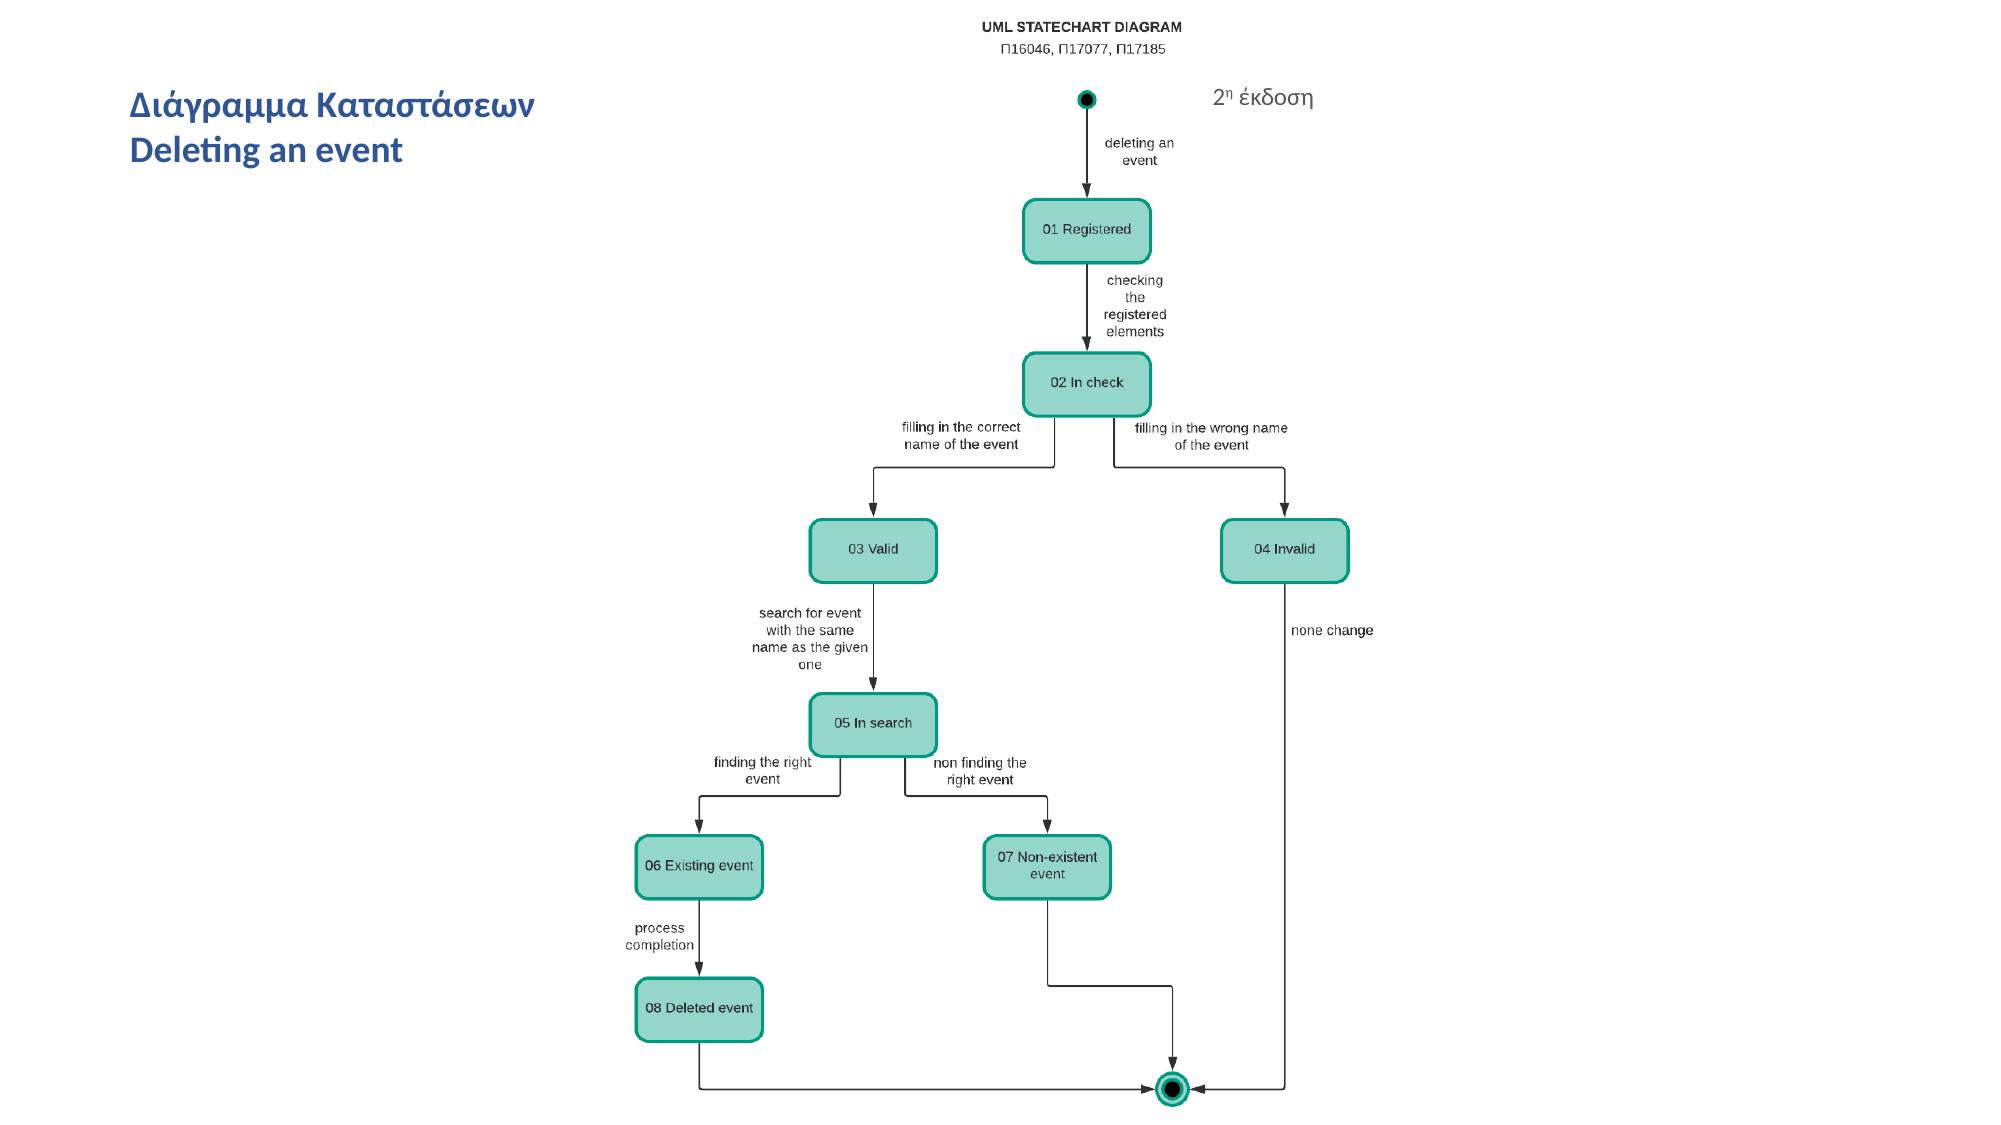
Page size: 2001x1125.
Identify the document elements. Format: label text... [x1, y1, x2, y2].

text_box Διάγραμμα Καταστάσεων Deleting an event [115, 72, 608, 178]
picture [608, 0, 1392, 1125]
